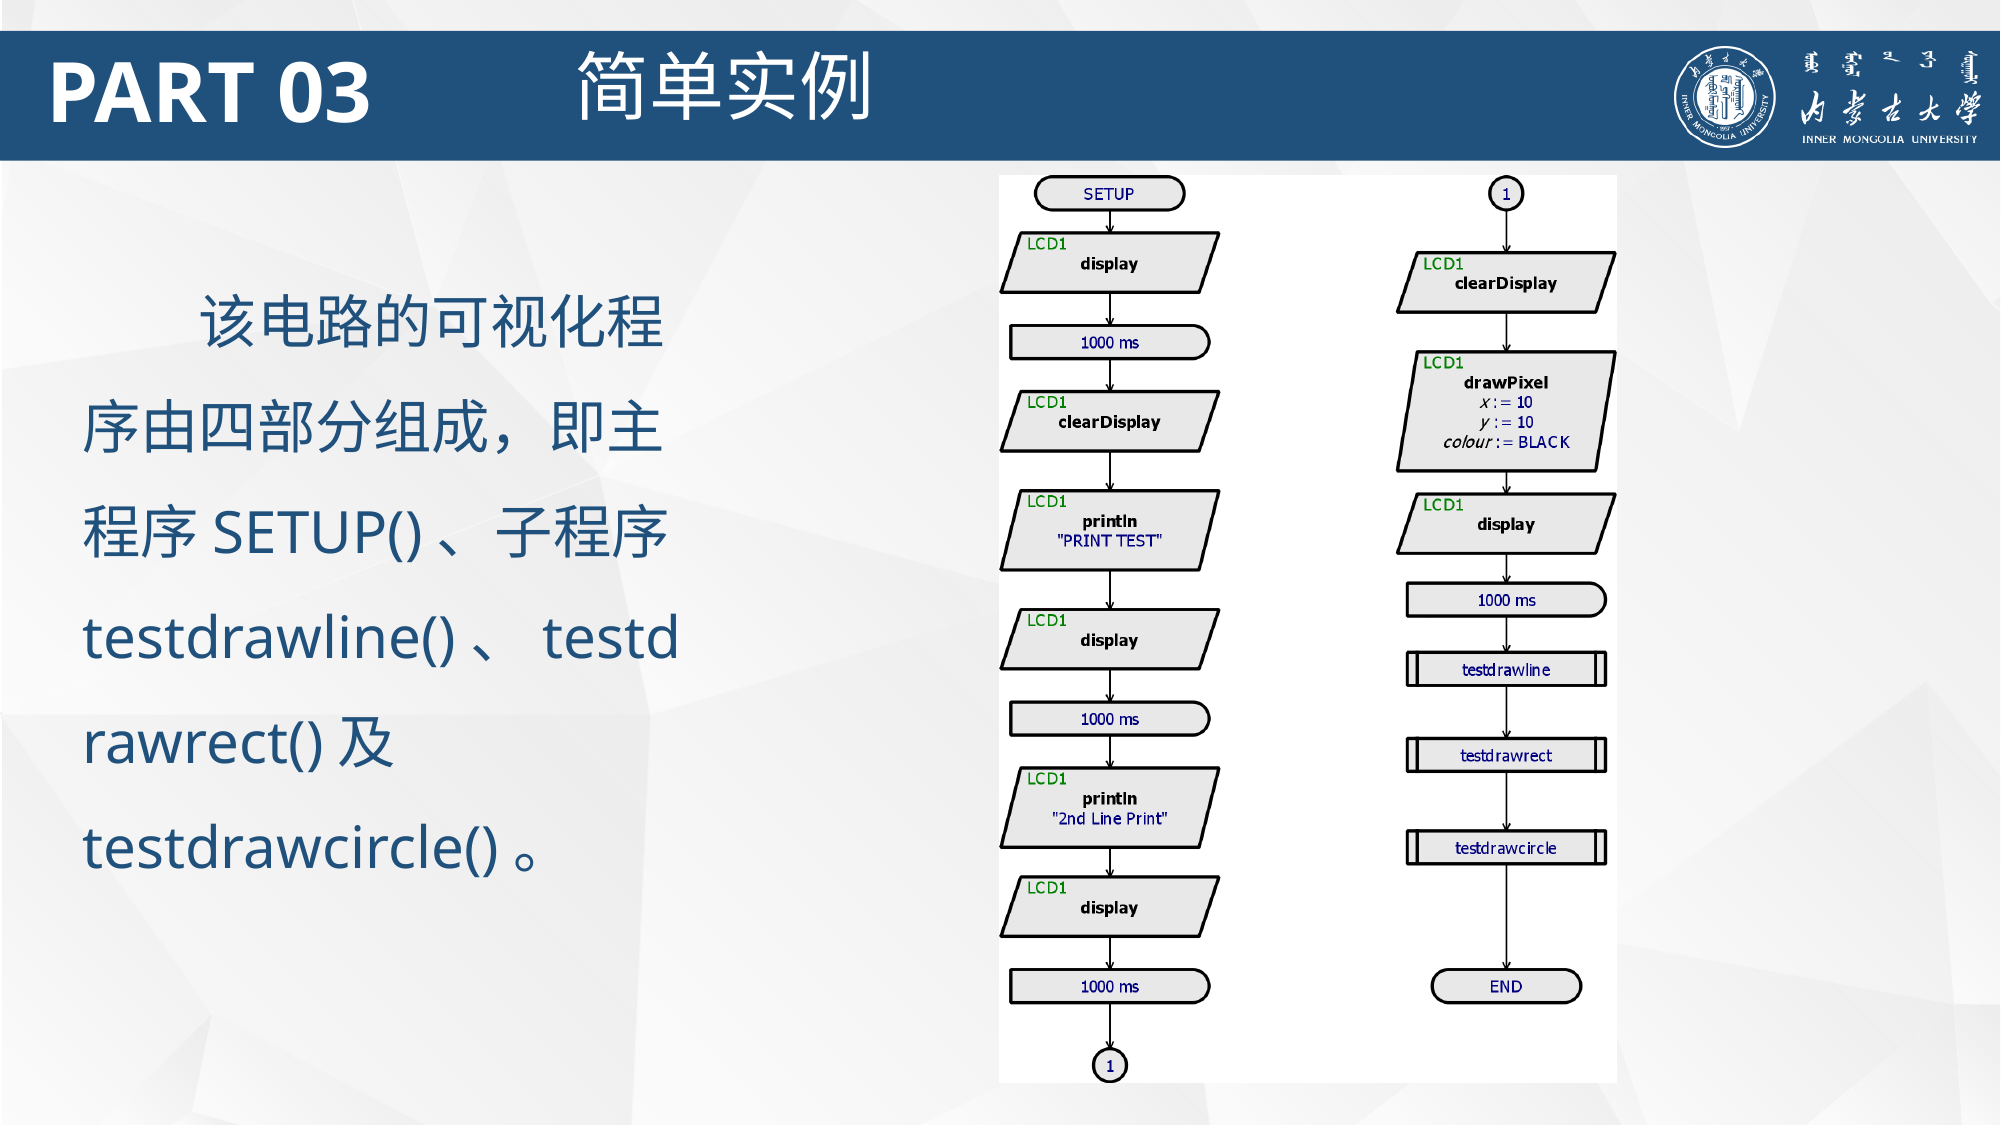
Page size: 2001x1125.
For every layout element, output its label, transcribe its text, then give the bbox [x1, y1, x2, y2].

list PART 03 [32, 42, 481, 148]
list 简单实例 [559, 42, 1485, 158]
text_box 该电路的可视化程序由四部分组成，即主程序SETUP()、子程序testdrawline()、testdrawrect()及testdrawcircle()。 [67, 243, 717, 888]
picture [1673, 46, 1986, 150]
picture [0, 0, 2001, 1125]
